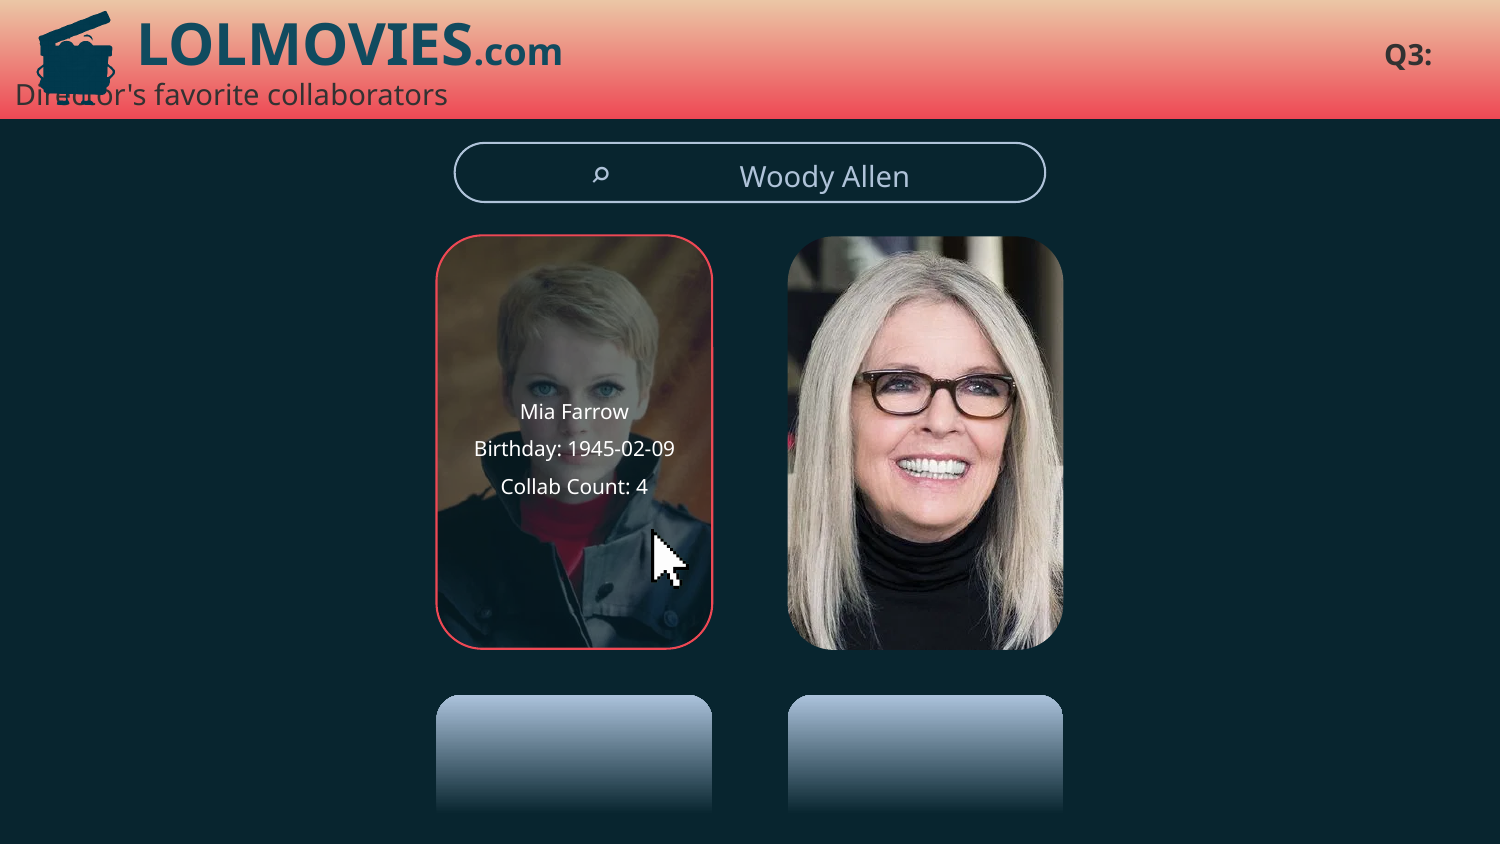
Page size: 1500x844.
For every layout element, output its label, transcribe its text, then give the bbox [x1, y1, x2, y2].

text_box [786, 693, 1065, 844]
text_box [435, 693, 714, 844]
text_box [0, 0, 1500, 119]
picture [436, 236, 713, 650]
picture [787, 236, 1064, 650]
text_box ⌕ Woody Allen [453, 141, 1047, 204]
